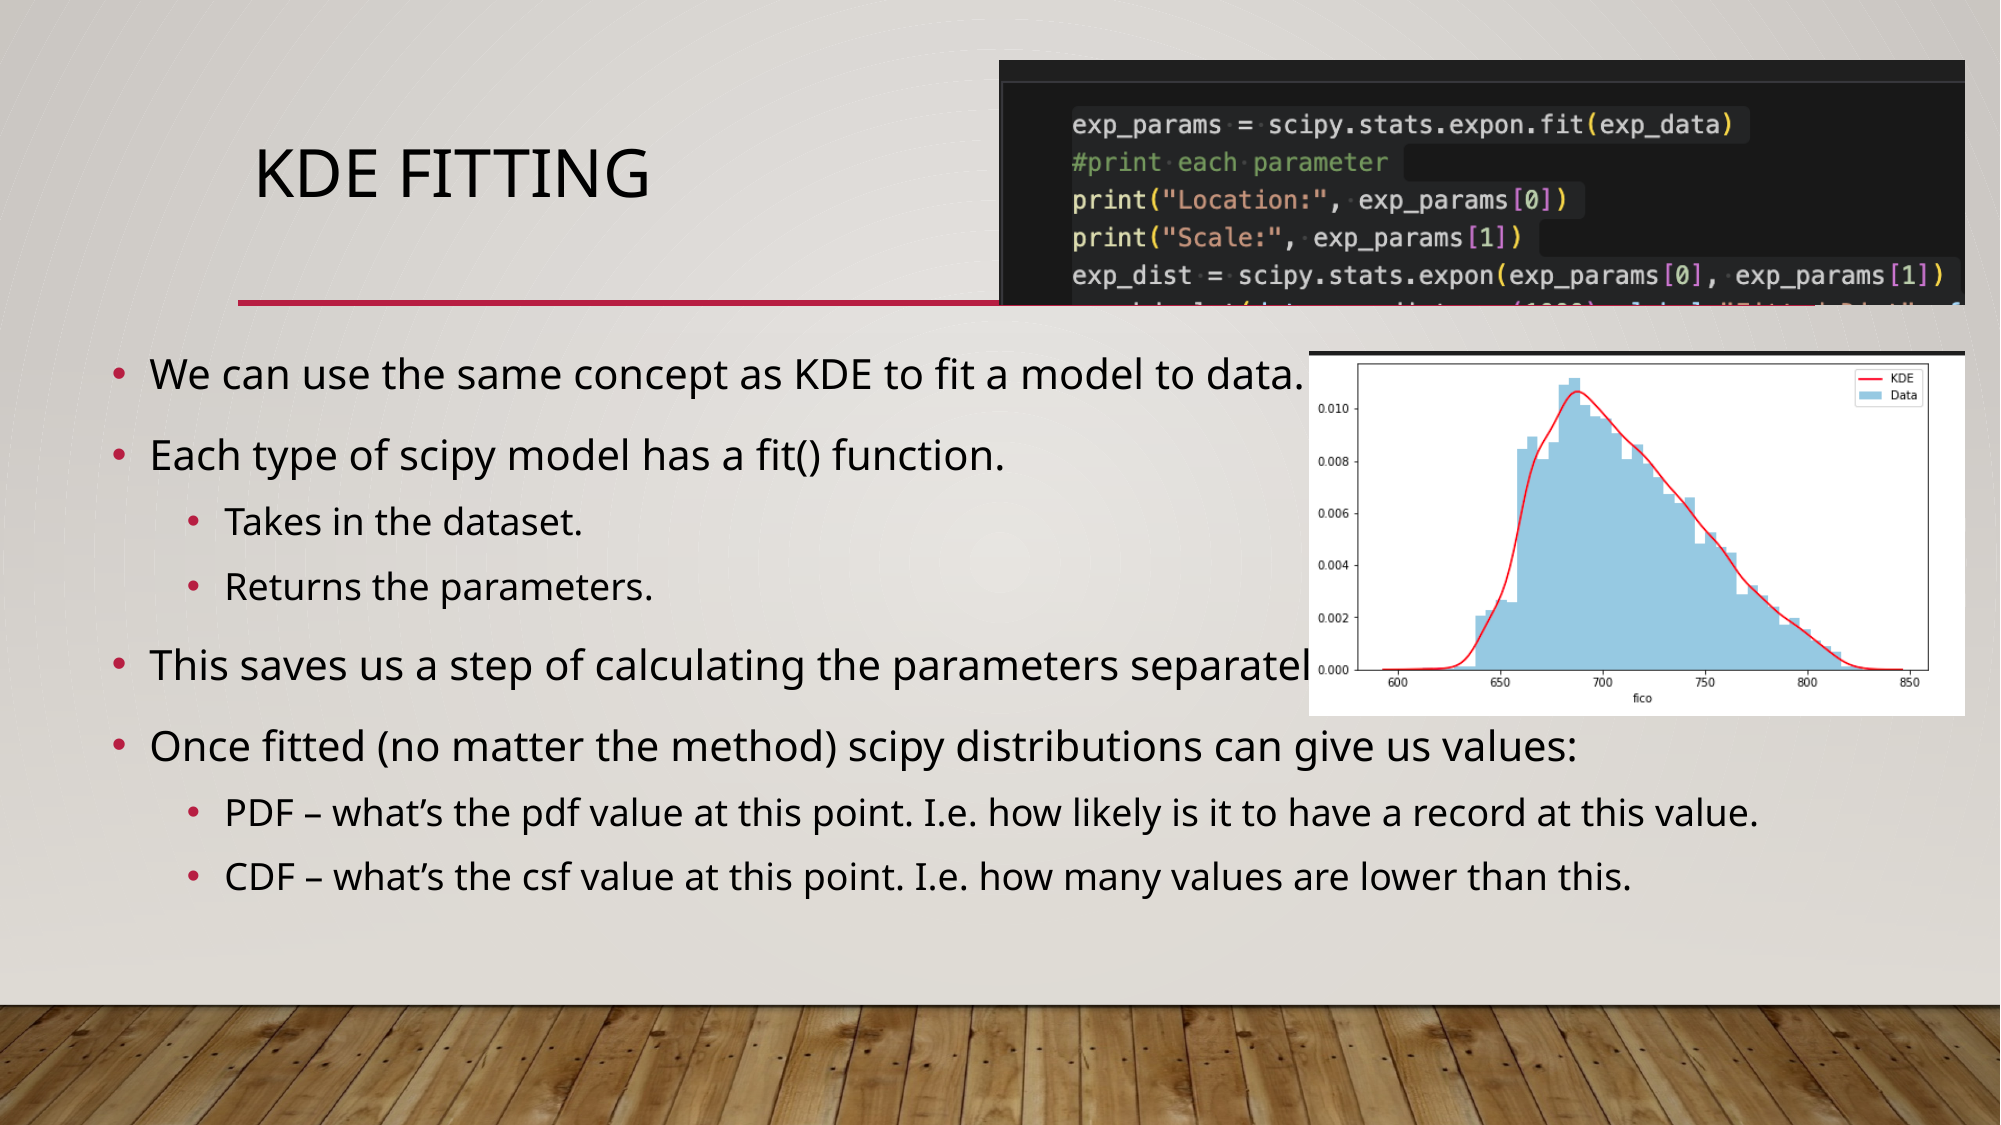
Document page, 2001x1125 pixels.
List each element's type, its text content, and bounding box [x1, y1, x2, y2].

picture [1308, 351, 1965, 717]
title KDE Fitting [238, 131, 999, 305]
picture [0, 1005, 2000, 1125]
picture [999, 60, 1965, 305]
list We can use the same concept as KDE to fit a model to data. Each type of scipy model has a fit() function. Takes in the dataset. Returns the parameters. This saves us a step of calculating the parameters separately. Once fitted (no matter the method) scipy distributions can give us values: PDF – what’s the pdf value at this point. I.e. how likely is it to have a record at this value. CDF – what’s the csf value at this point. I.e. how many values are lower than this. [96, 330, 1814, 993]
